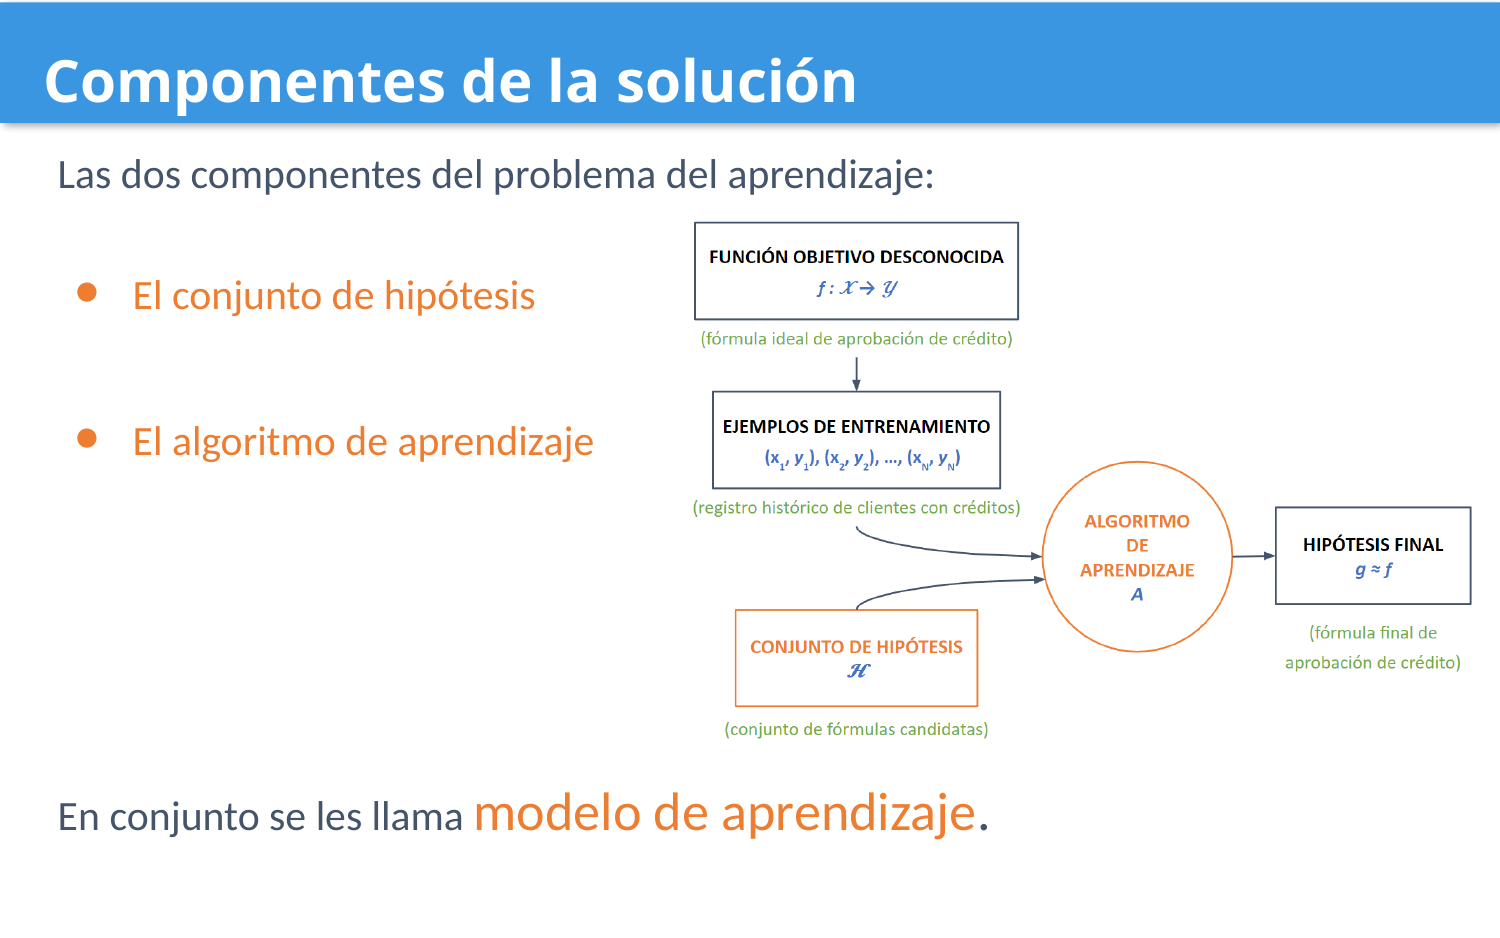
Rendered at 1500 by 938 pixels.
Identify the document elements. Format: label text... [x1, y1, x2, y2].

title Componentes de la solución [0, 2, 1500, 123]
text_box Las dos componentes del problema del aprendizaje: El conjunto de hipótesis 𝓗 𝓗 El algoritmo de aprendizaje En conjunto se les llama modelo de aprendizaje. [42, 137, 1458, 938]
picture [677, 216, 1485, 745]
